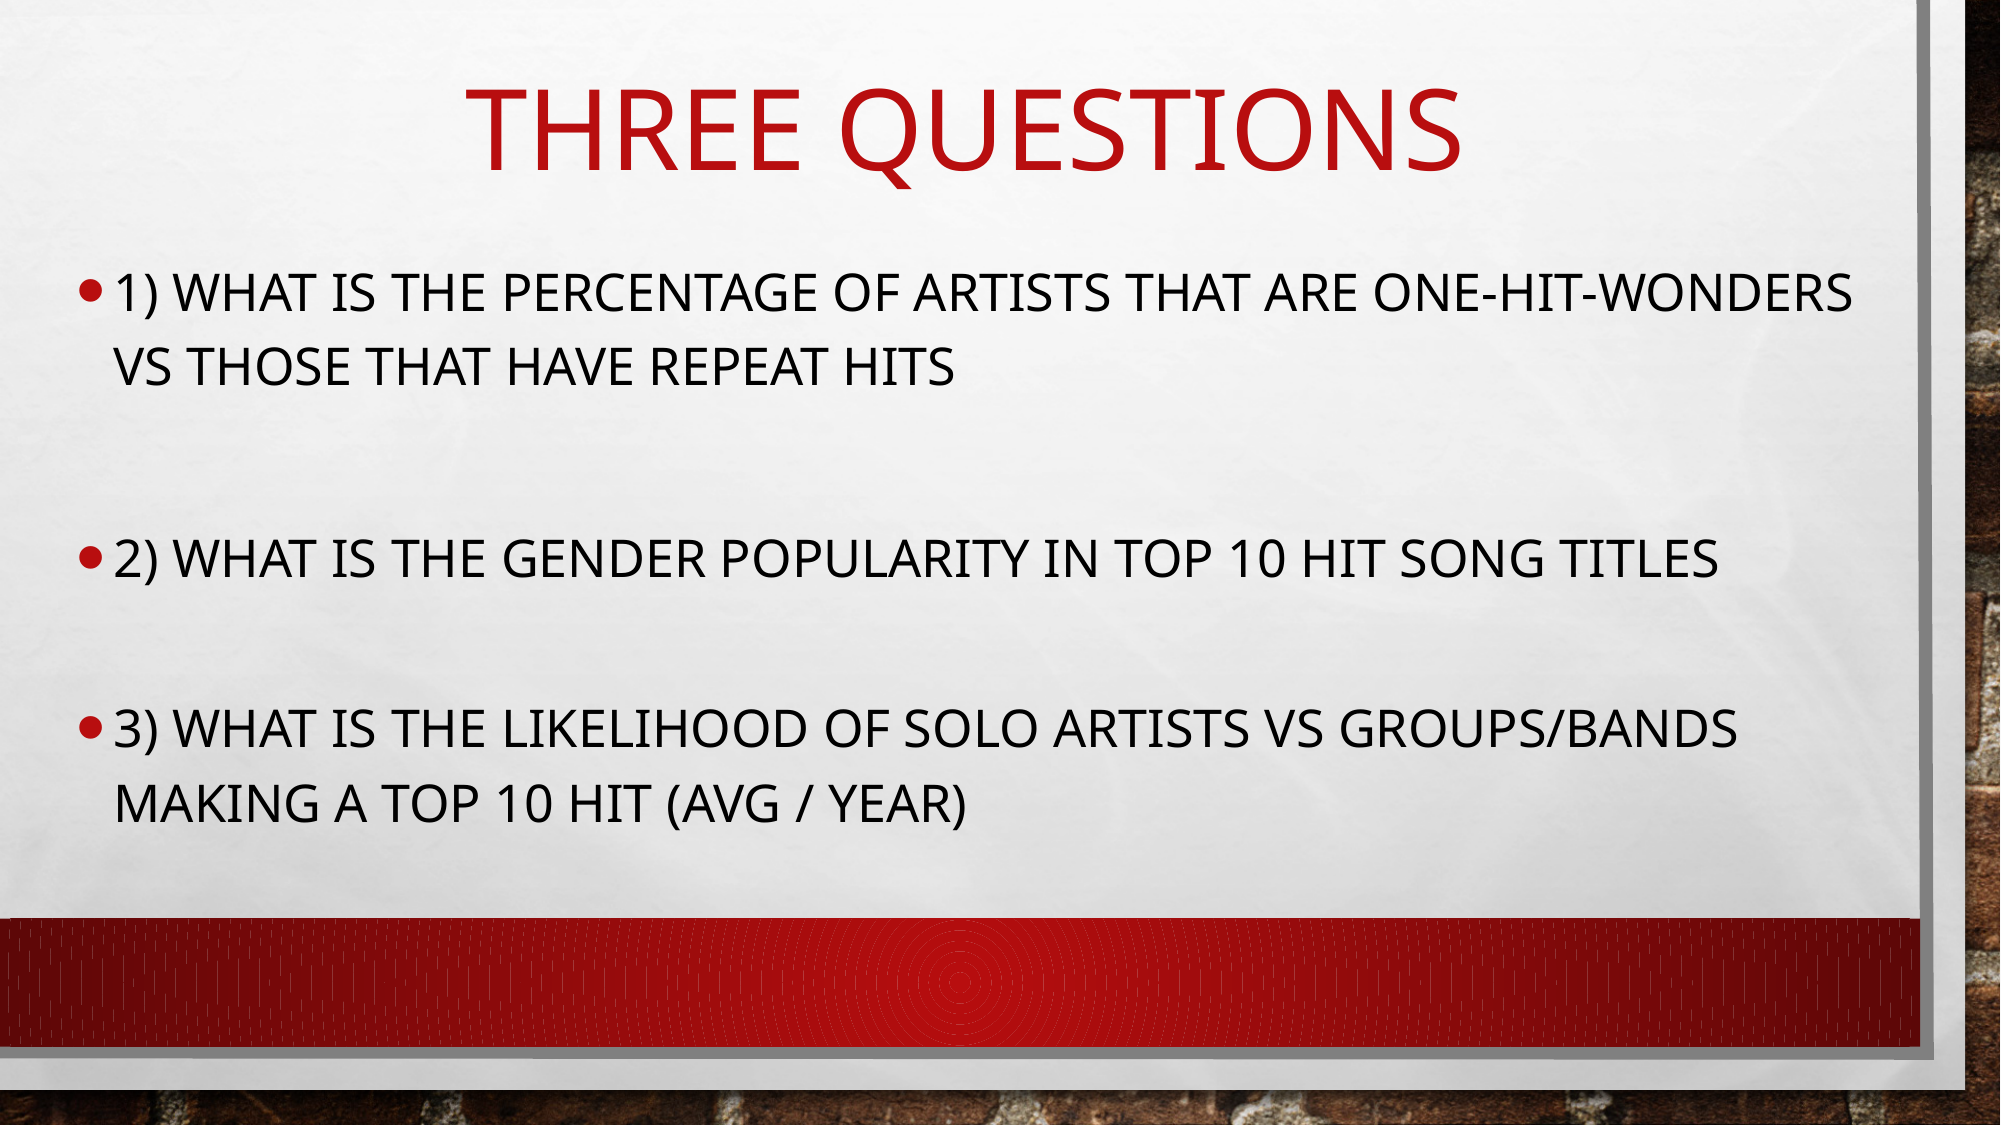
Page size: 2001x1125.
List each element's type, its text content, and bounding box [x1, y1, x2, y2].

title Three questions [112, 39, 1818, 196]
list 1) What is the Percentage of artists that are one-hit-wonders vs those that have repeat hits 2) what is the Gender popularity in top 10 hit song titles 3) what is the Likelihood of solo artists vs groups/bands making a top 10 hit (avg / year) [61, 196, 1892, 884]
picture [0, 0, 2000, 1125]
